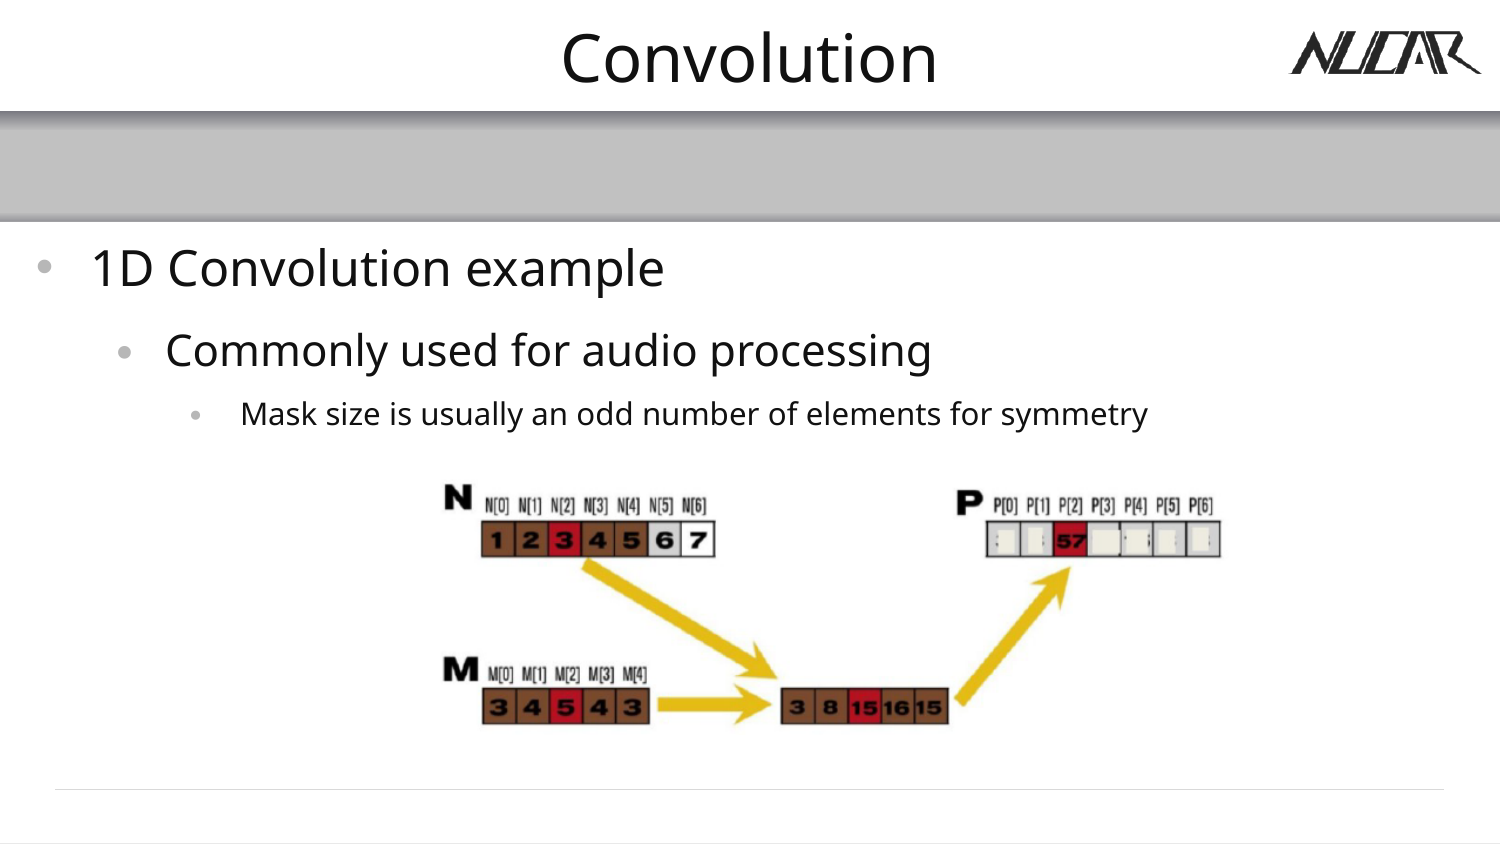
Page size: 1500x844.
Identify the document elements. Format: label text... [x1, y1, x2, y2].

title Convolution [97, 0, 1403, 111]
picture [437, 454, 1231, 735]
list 1D Convolution example Commonly used for audio processing Mask size is usually an odd number of elements for symmetry [0, 221, 1500, 735]
